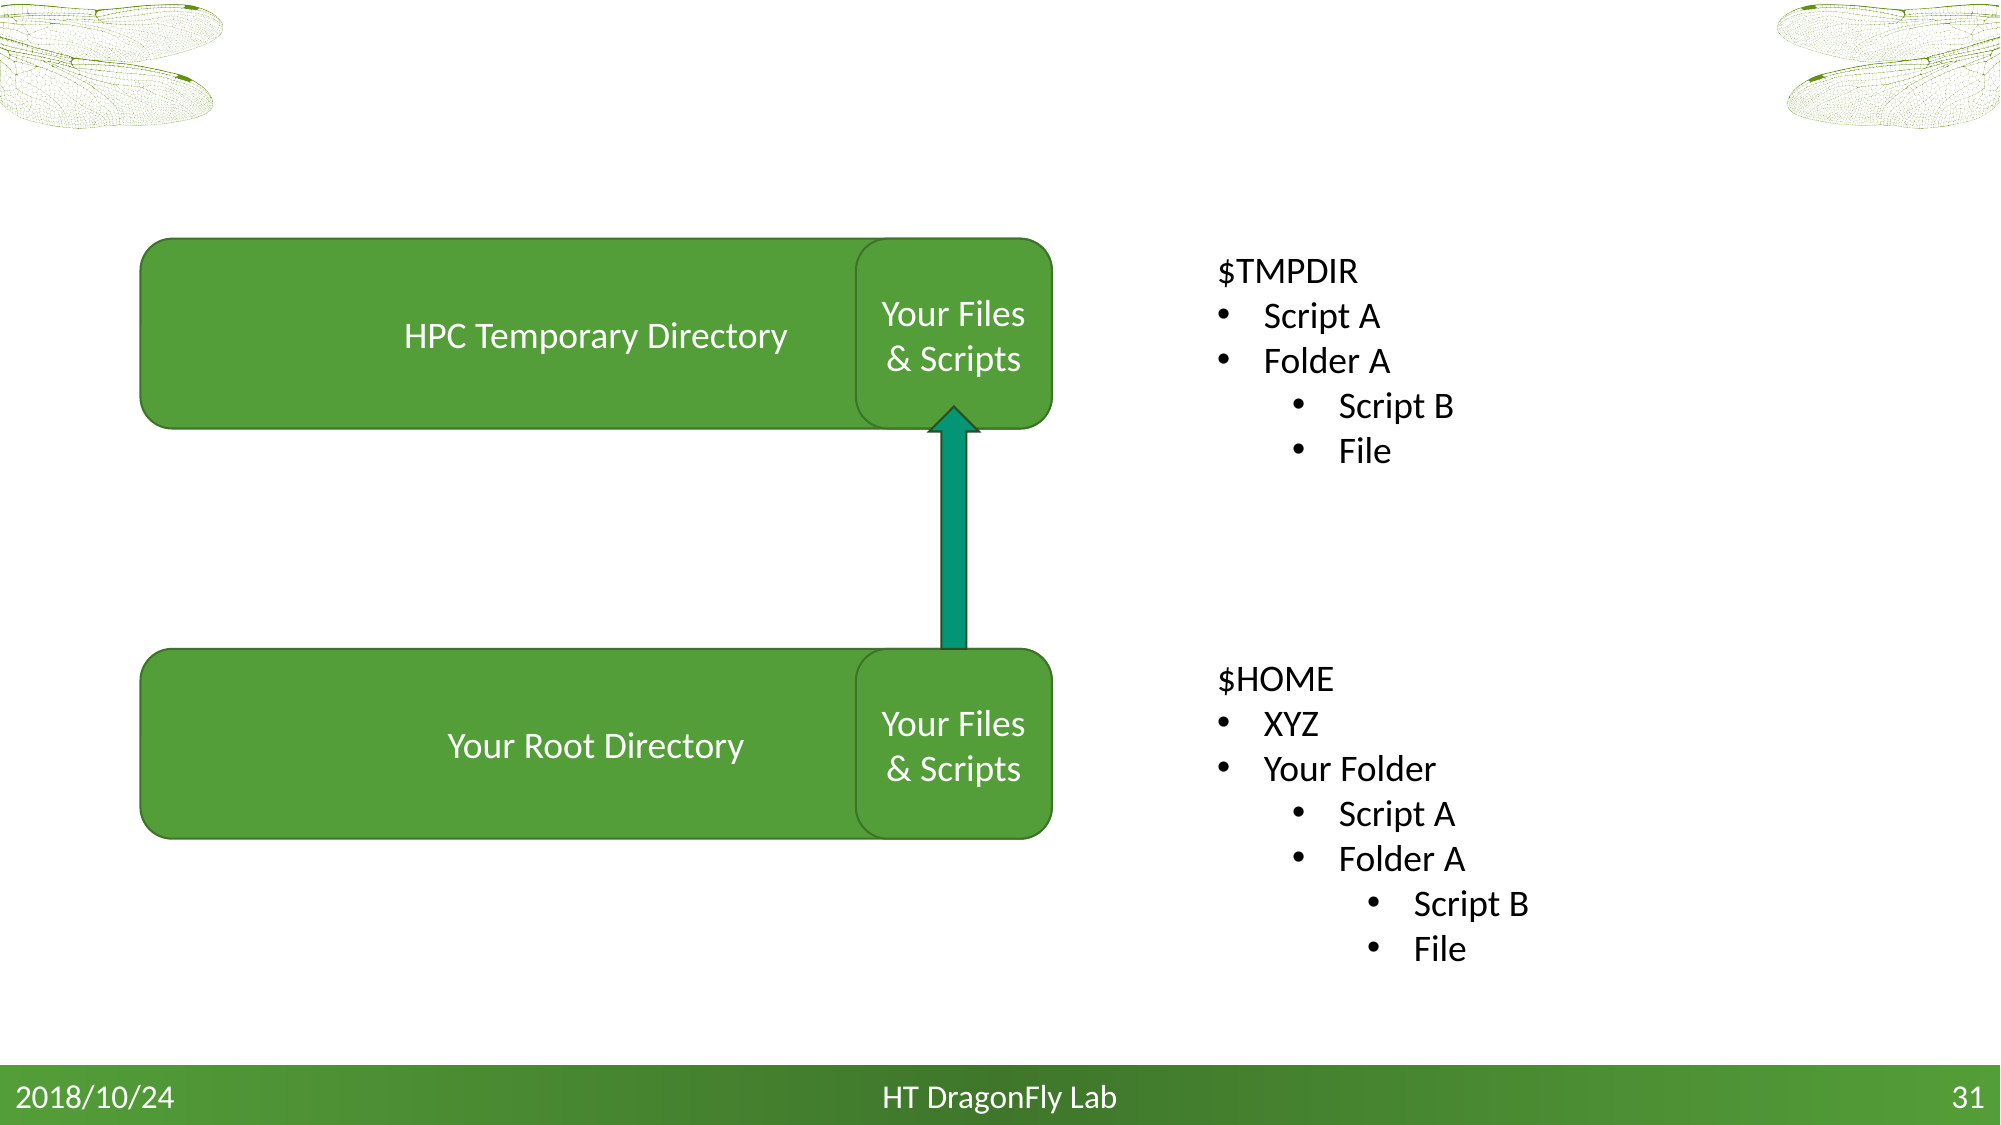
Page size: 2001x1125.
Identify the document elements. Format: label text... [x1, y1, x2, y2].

text_box [926, 405, 982, 650]
text_box $HOME XYZ Your Folder Script A Folder A Script B File [1202, 646, 1635, 977]
footer HT DragonFly Lab [662, 1064, 1338, 1125]
text_box HPC Temporary Directory [139, 237, 882, 430]
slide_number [0, 1065, 450, 1125]
text_box Your Files & Scripts [854, 237, 1053, 430]
text_box Your Root Directory [139, 647, 884, 840]
text_box Your Files & Scripts [854, 647, 1053, 840]
text_box $TMPDIR Script A Folder A Script B File [1202, 238, 1589, 479]
slide_number 31 [1550, 1065, 2000, 1125]
